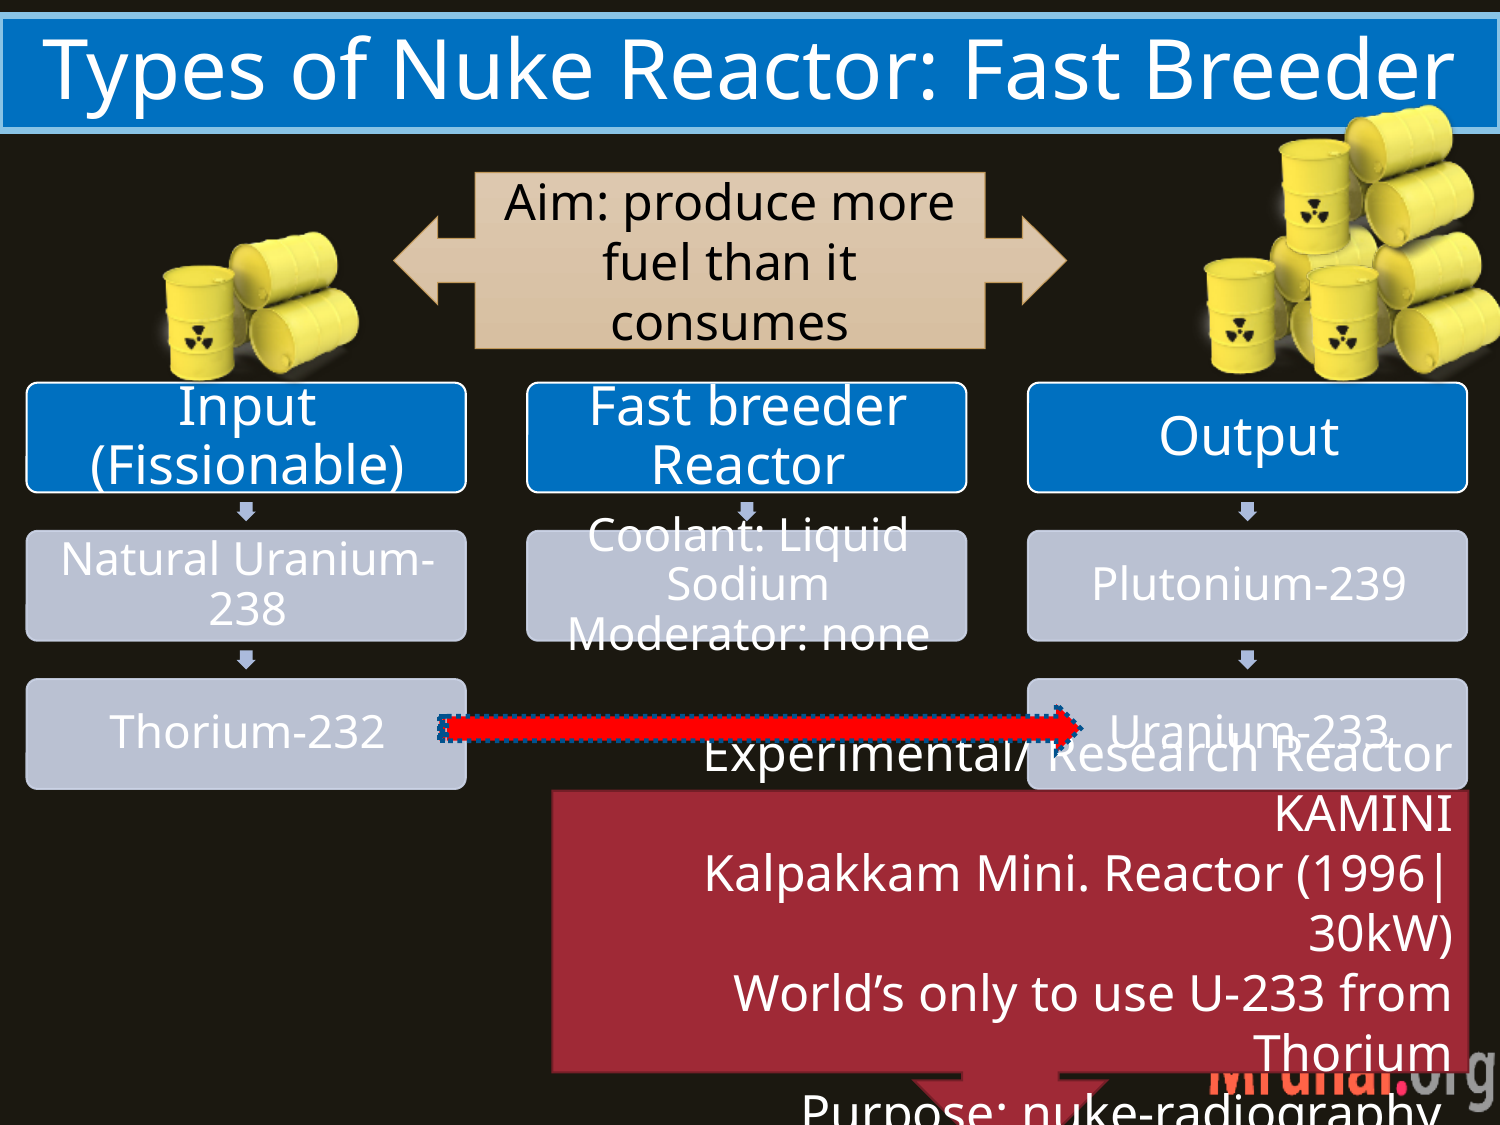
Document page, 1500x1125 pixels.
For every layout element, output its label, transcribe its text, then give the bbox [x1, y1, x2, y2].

picture [139, 208, 377, 398]
picture [1206, 1021, 1497, 1119]
text_box Experimental/ Research Reactor KAMINI Kalpakkam Mini. Reactor (1996|30kW) World’s only to use U-233 from Thorium Purpose: nuke-radiography. [551, 789, 1470, 1125]
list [25, 149, 1469, 1022]
title Types of Nuke Reactor: Fast Breeder [0, 12, 1500, 134]
picture [1180, 81, 1500, 398]
